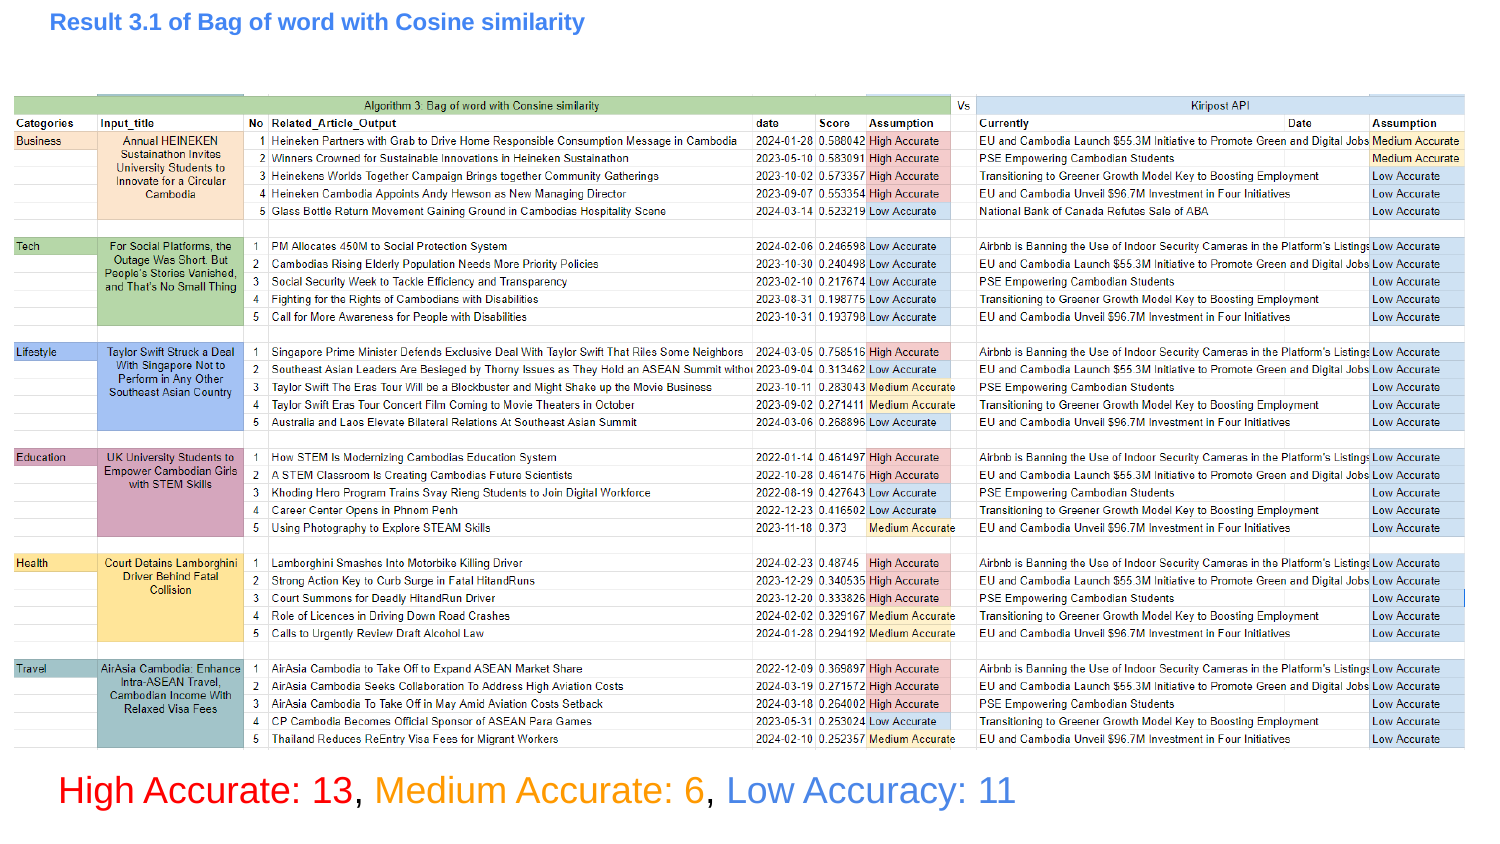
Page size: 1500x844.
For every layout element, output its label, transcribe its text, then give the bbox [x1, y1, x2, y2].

title Result 3.1 of Bag of word with Cosine similarity [34, 0, 1445, 50]
picture [14, 93, 1465, 750]
text_box High Accurate: 13, Medium Accurate: 6, Low Accuracy: 11 [43, 758, 1392, 824]
